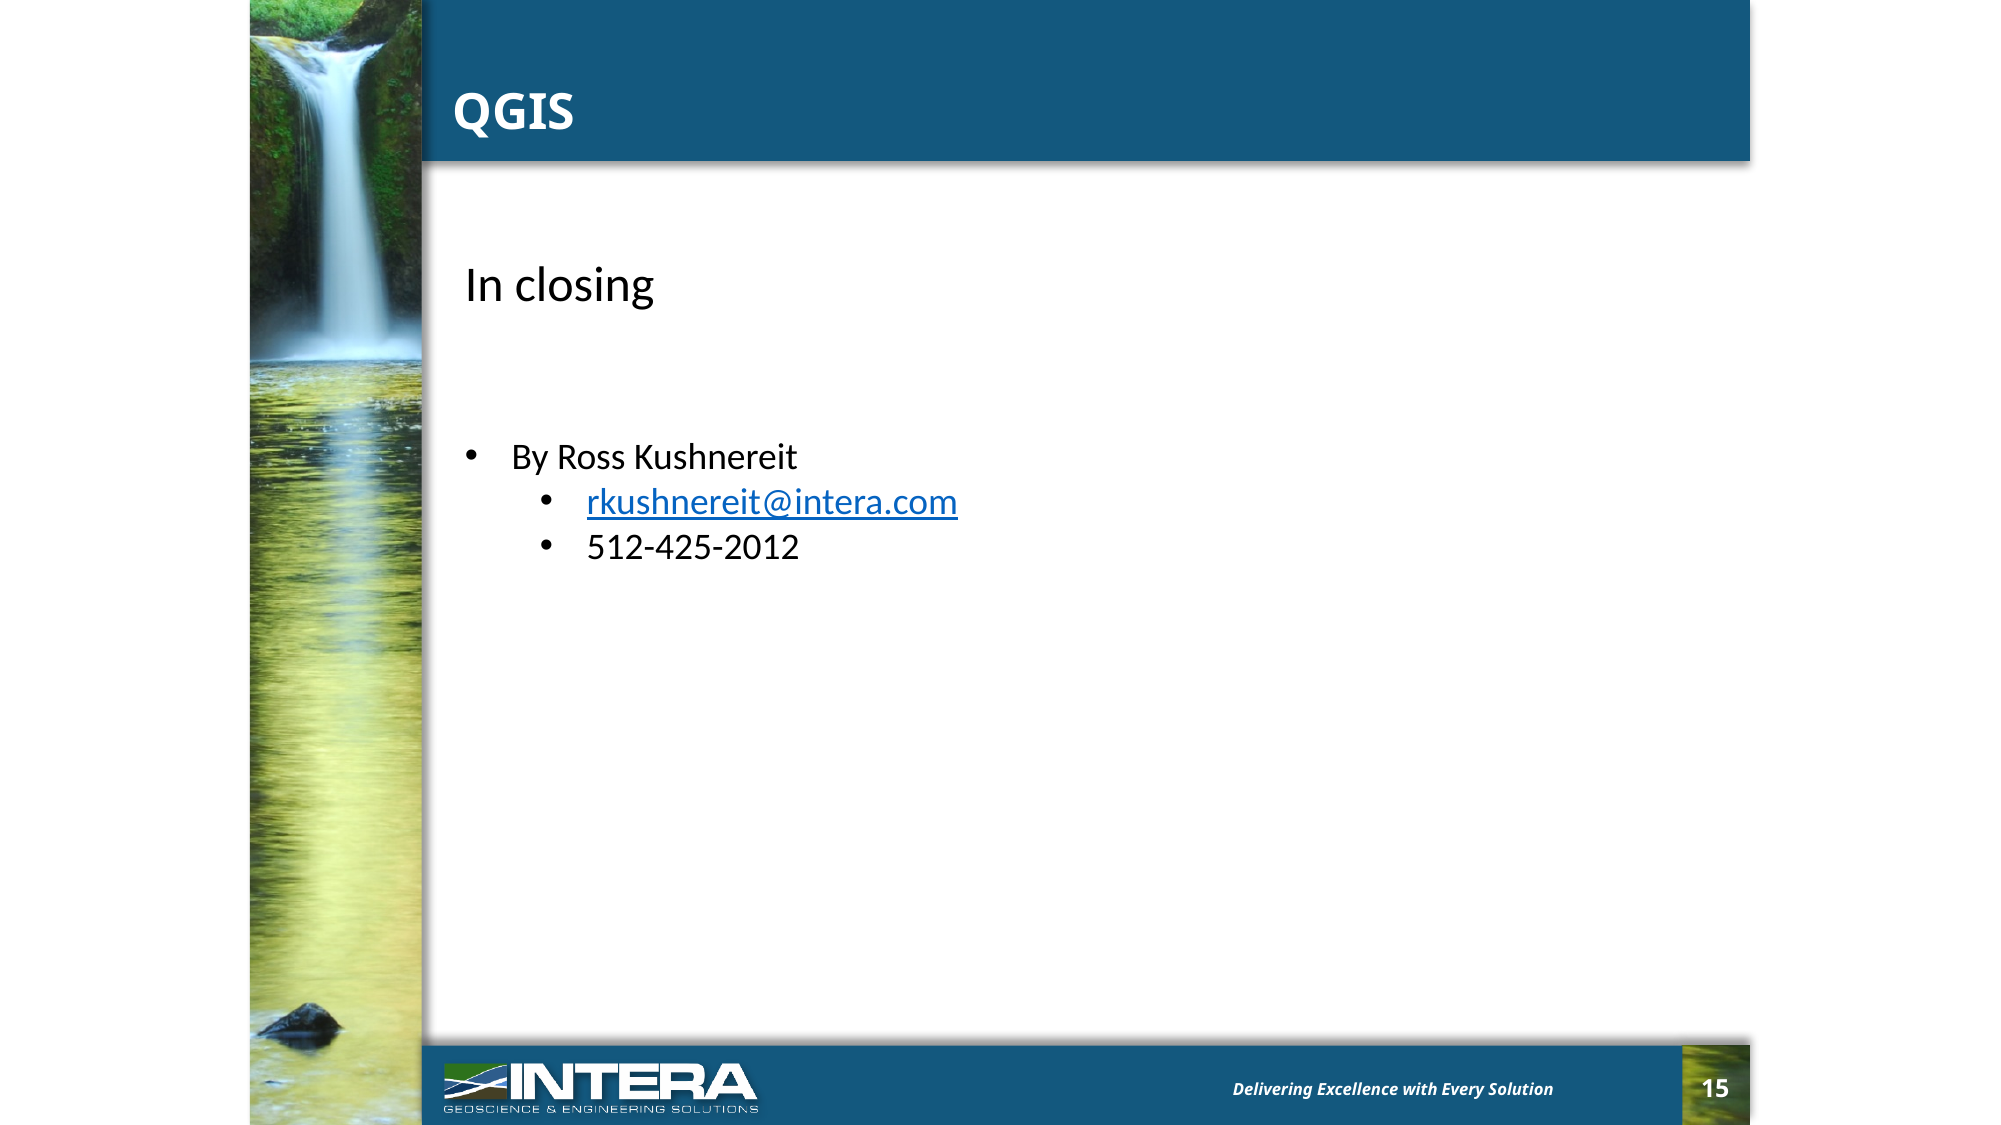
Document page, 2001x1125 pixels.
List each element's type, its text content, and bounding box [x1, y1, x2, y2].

text_box By Ross Kushnereit rkushnereit@intera.com 512-425-2012 [450, 424, 1613, 575]
picture [1681, 1045, 1750, 1125]
text_box In closing [449, 243, 1500, 319]
picture [249, 0, 422, 1125]
text_box [422, 1044, 1683, 1125]
text_box [434, 0, 1751, 162]
picture [435, 1054, 766, 1120]
text_box QGIS [437, 12, 1700, 161]
text_box Delivering Excellence with Every Solution [1124, 1070, 1574, 1111]
